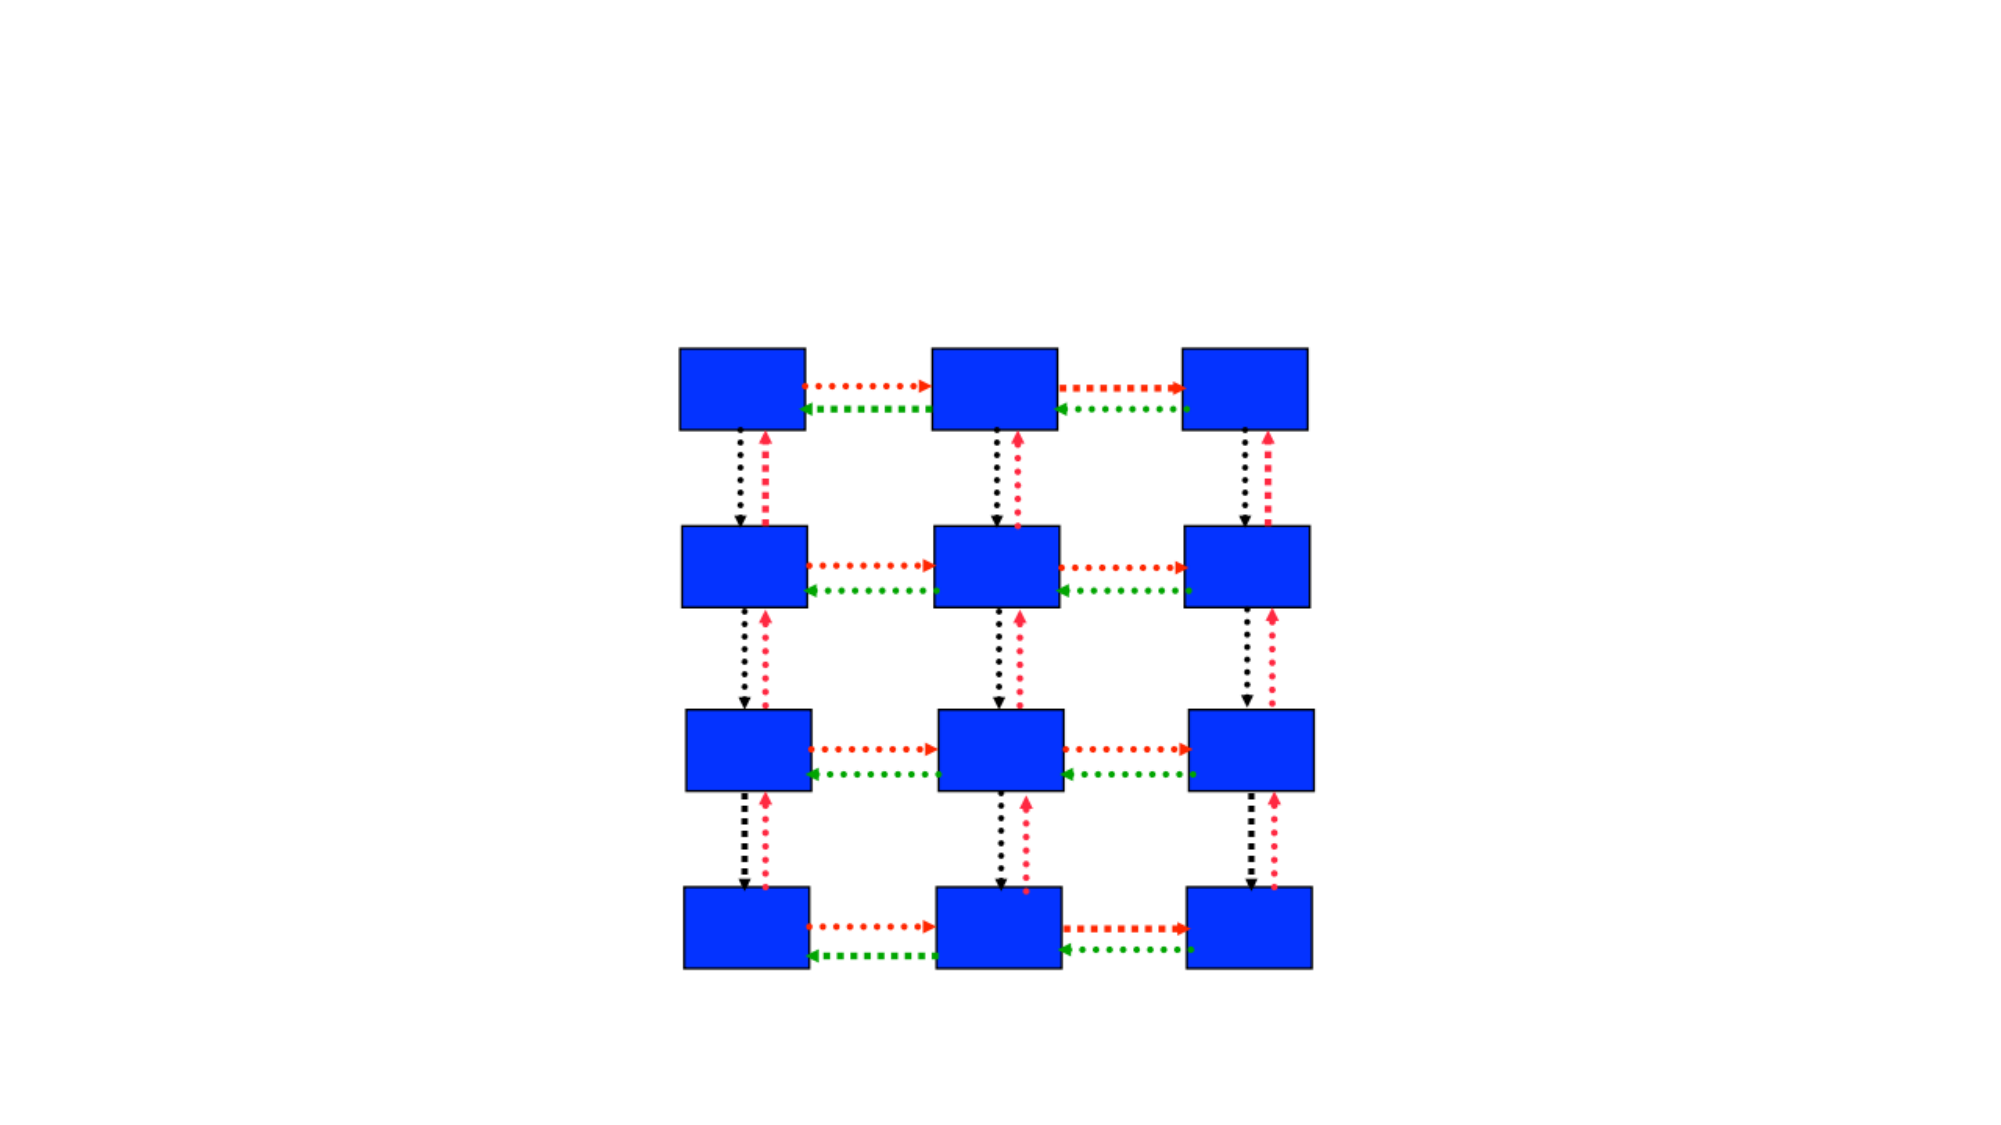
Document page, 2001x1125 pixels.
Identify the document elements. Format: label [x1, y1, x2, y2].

list [652, 327, 1348, 986]
